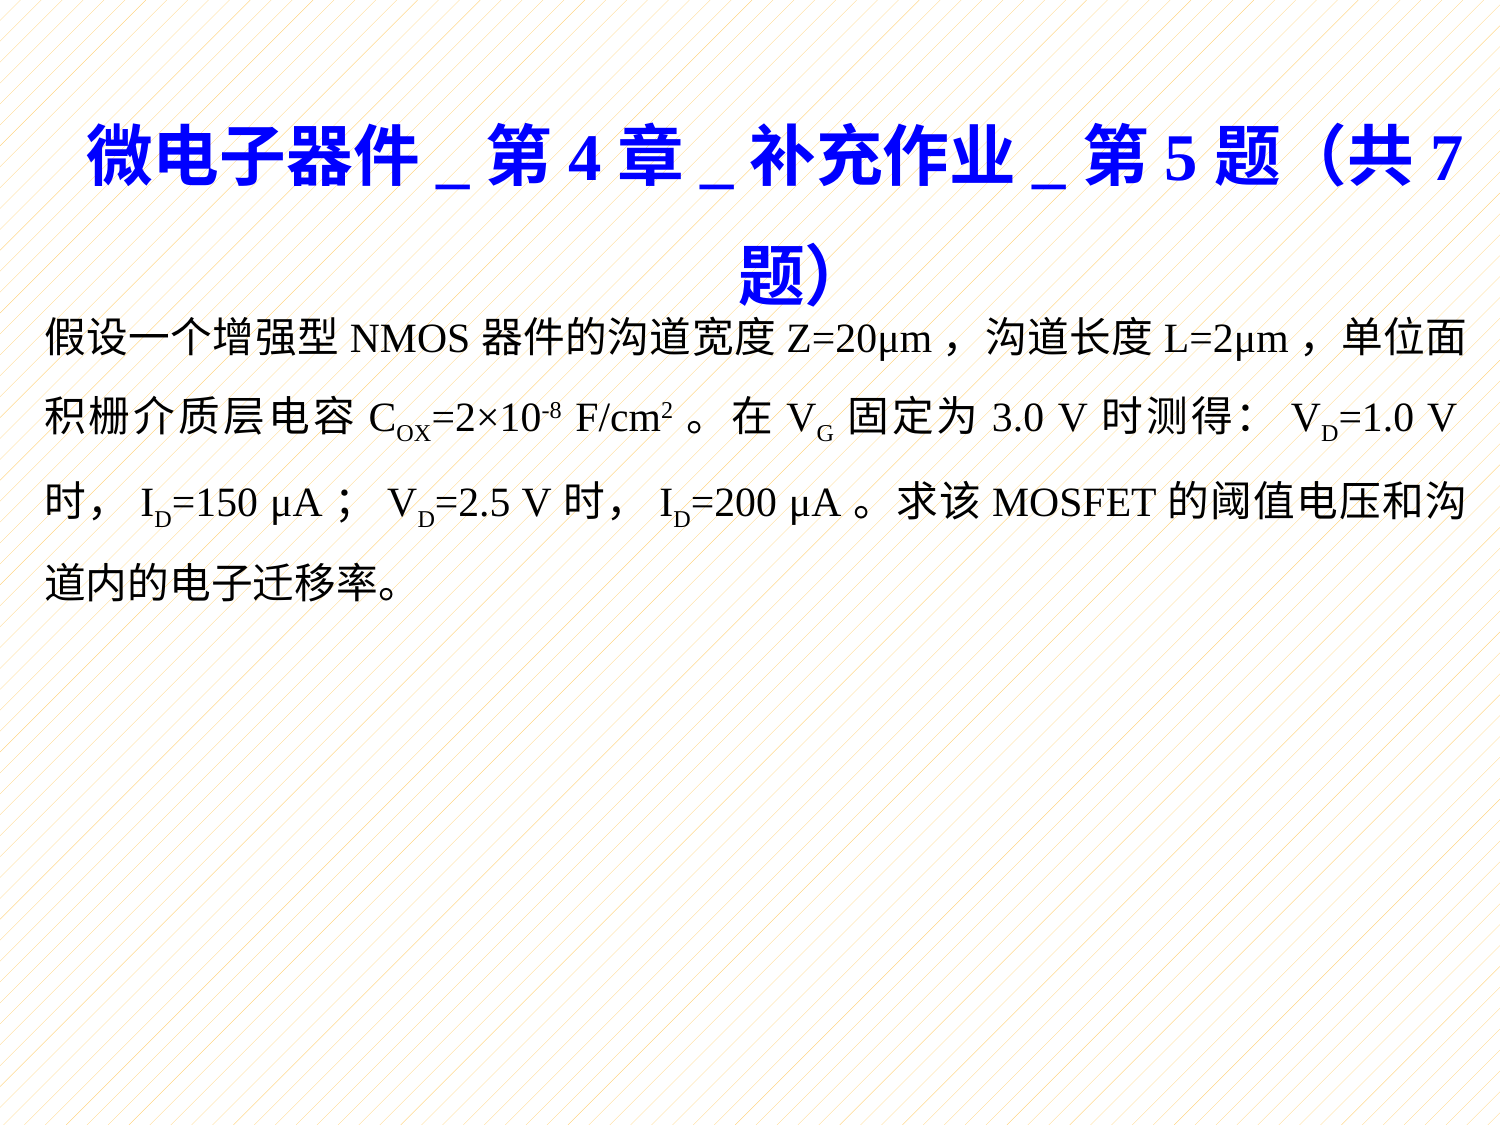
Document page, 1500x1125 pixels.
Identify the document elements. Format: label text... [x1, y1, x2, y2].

text_box 微电子器件_第4章_补充作业_第5题（共7题） [68, 66, 1498, 321]
text_box 假设一个增强型NMOS器件的沟道宽度Z=20μm，沟道长度L=2μm，单位面积栅介质层电容COX=2×10-8 F/cm2。在VG固定为3.0 V时测得：VD=1.0 V时，ID=150 μA；VD=2.5 V时，ID=200 μA。求该MOSFET的阈值电压和沟道内的电子迁移率。 [29, 278, 1483, 615]
